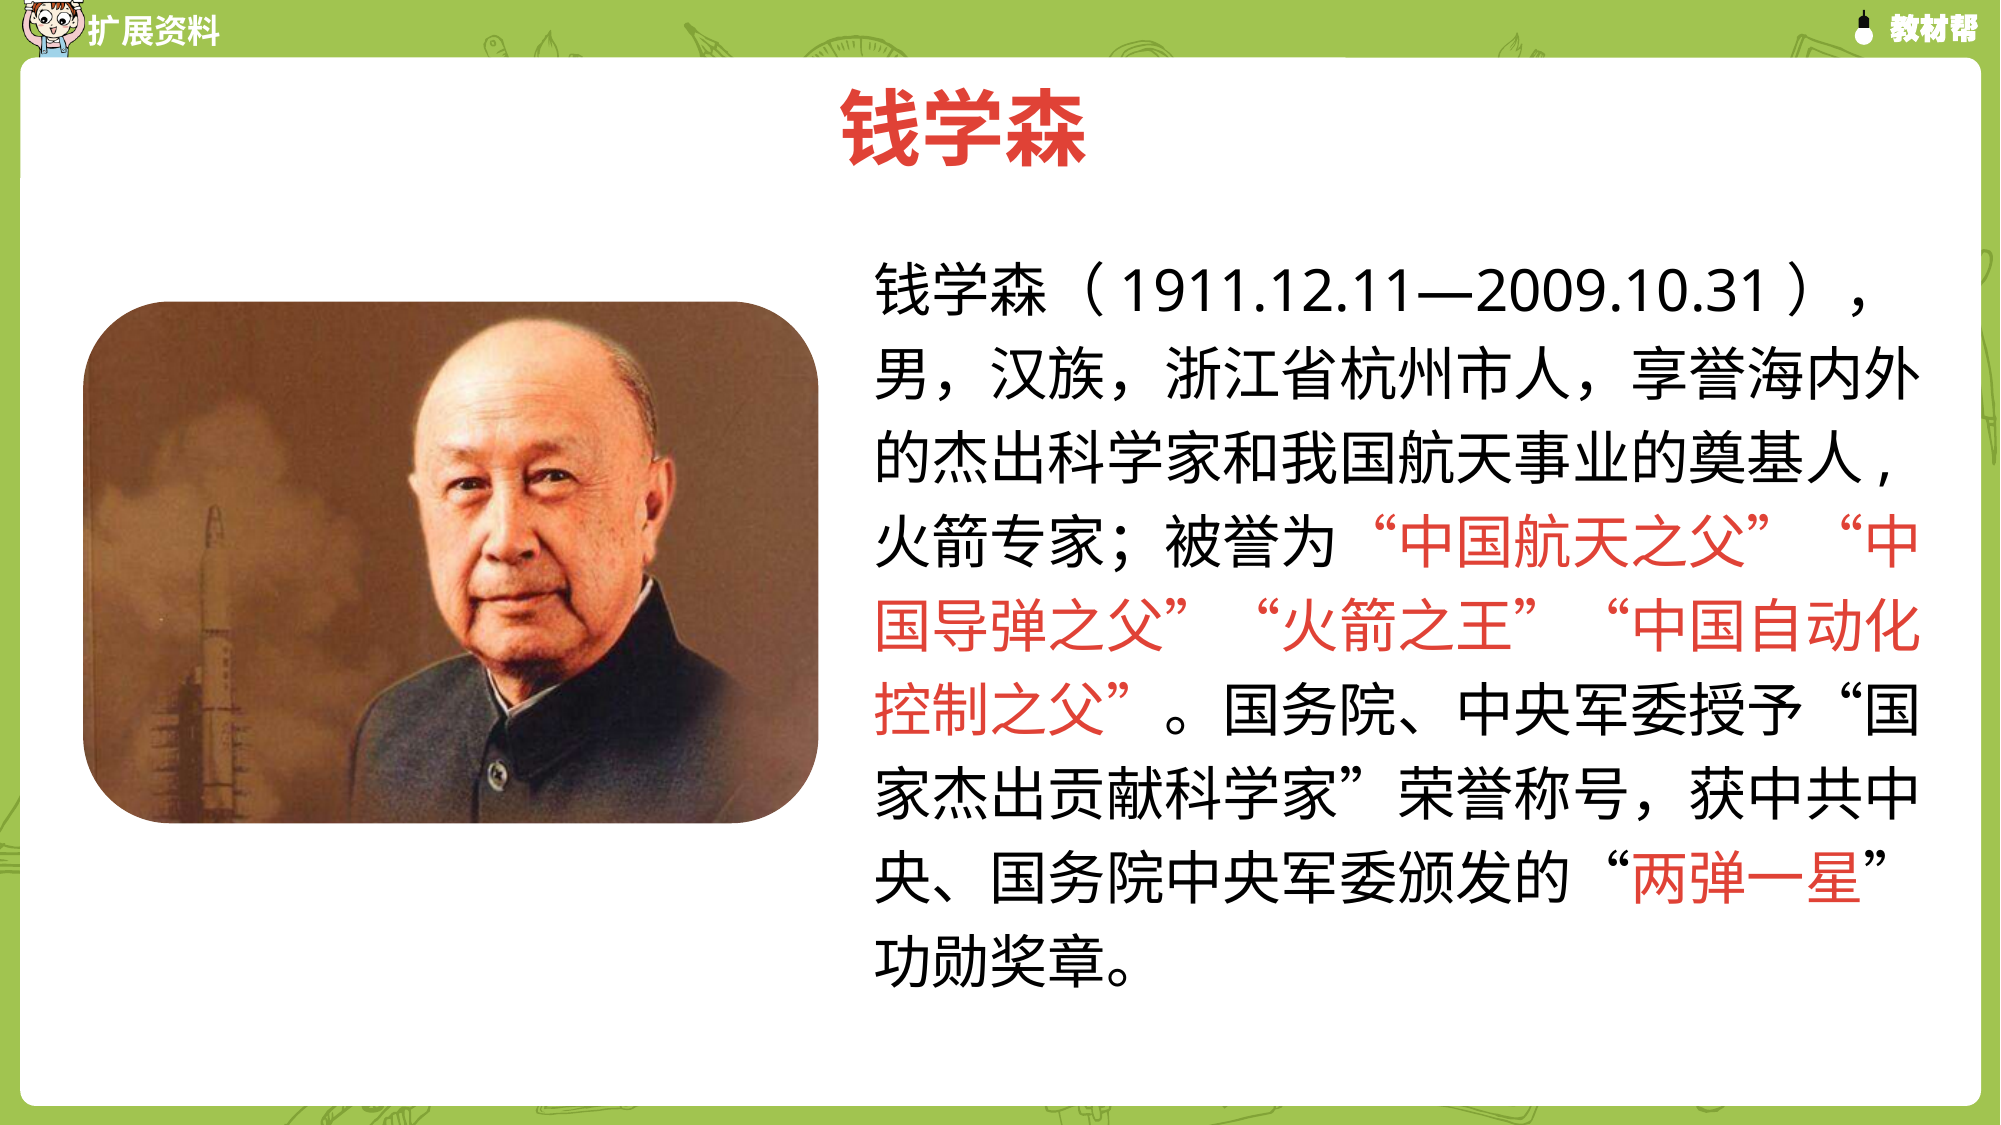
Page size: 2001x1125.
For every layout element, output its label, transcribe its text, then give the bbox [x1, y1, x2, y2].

text_box 钱学森（1911.12.11—2009.10.31），男，汉族，浙江省杭州市人，享誉海内外的杰出科学家和我国航天事业的奠基人,火箭专家；被誉为“中国航天之父”“中国导弹之父”“火箭之王”“中国自动化控制之父”。国务院、中央军委授予“国家杰出贡献科学家”荣誉称号，获中共中央、国务院中央军委颁发的“两弹一星”功勋奖章。 [858, 231, 1954, 1003]
title 钱学森 [818, 57, 1144, 207]
picture [83, 301, 819, 824]
picture [22, 0, 85, 60]
